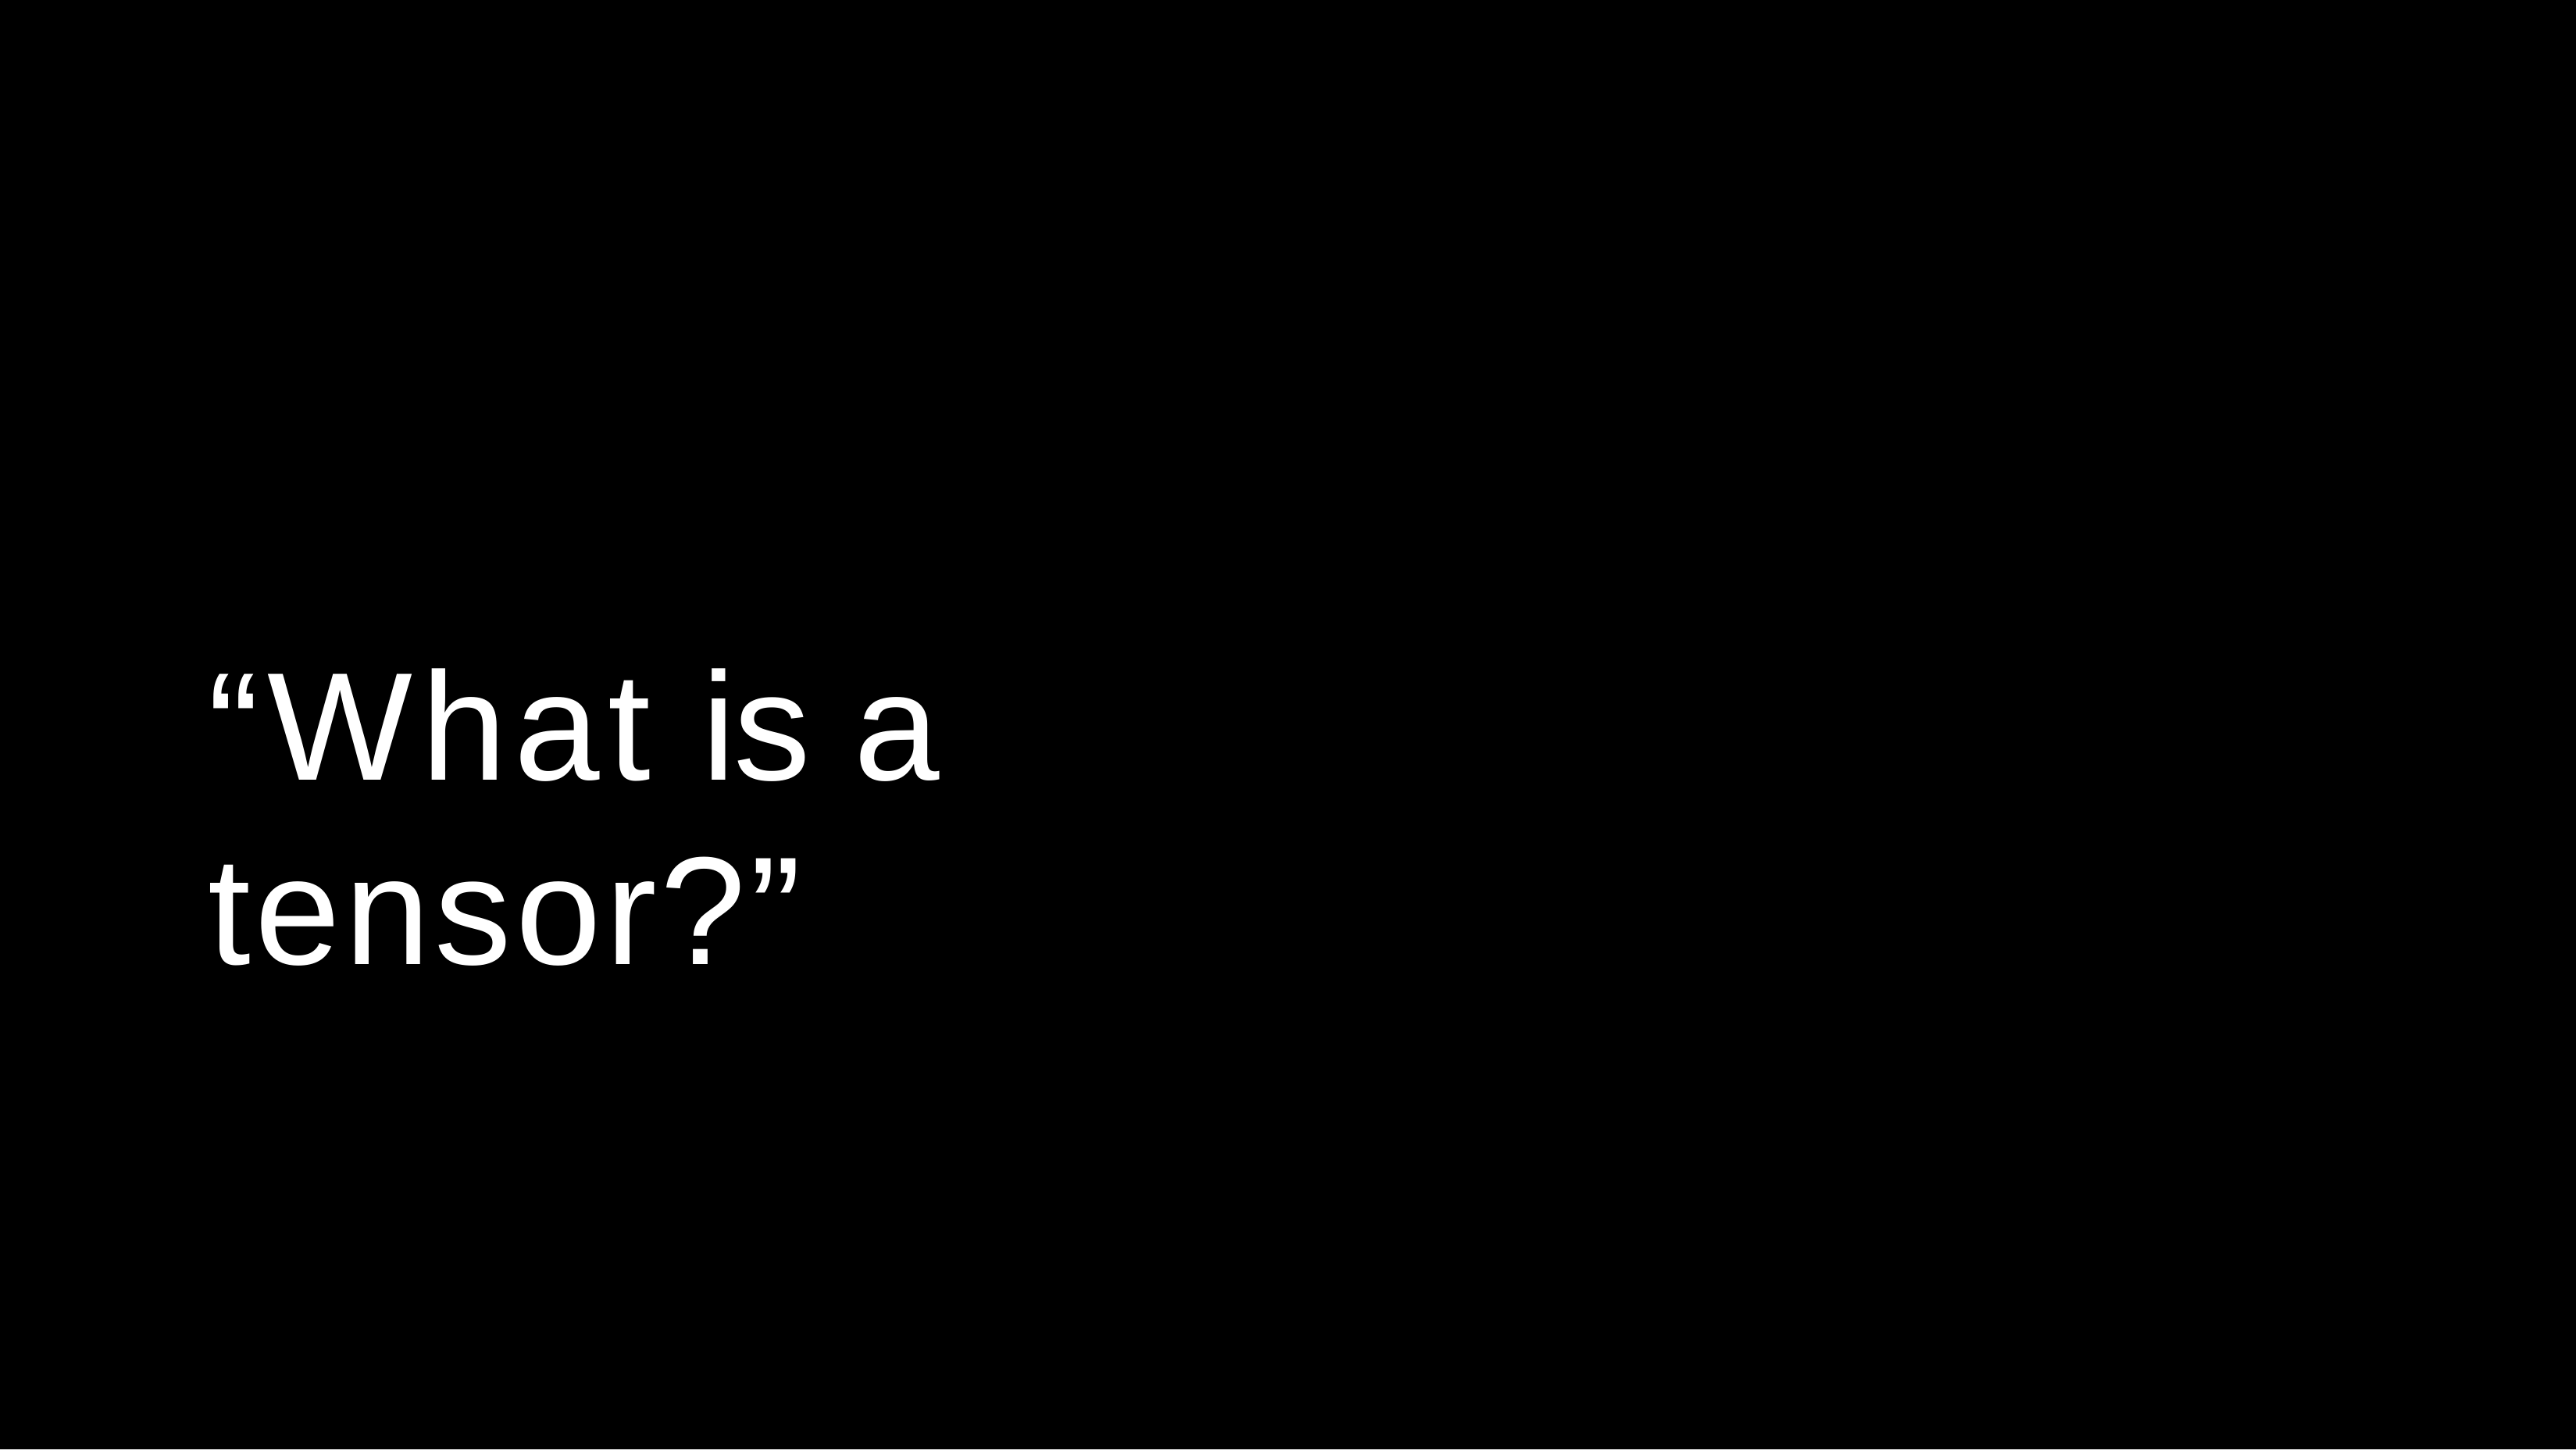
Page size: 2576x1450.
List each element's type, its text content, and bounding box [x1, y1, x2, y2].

title “What is a tensor?” [206, 623, 1541, 996]
